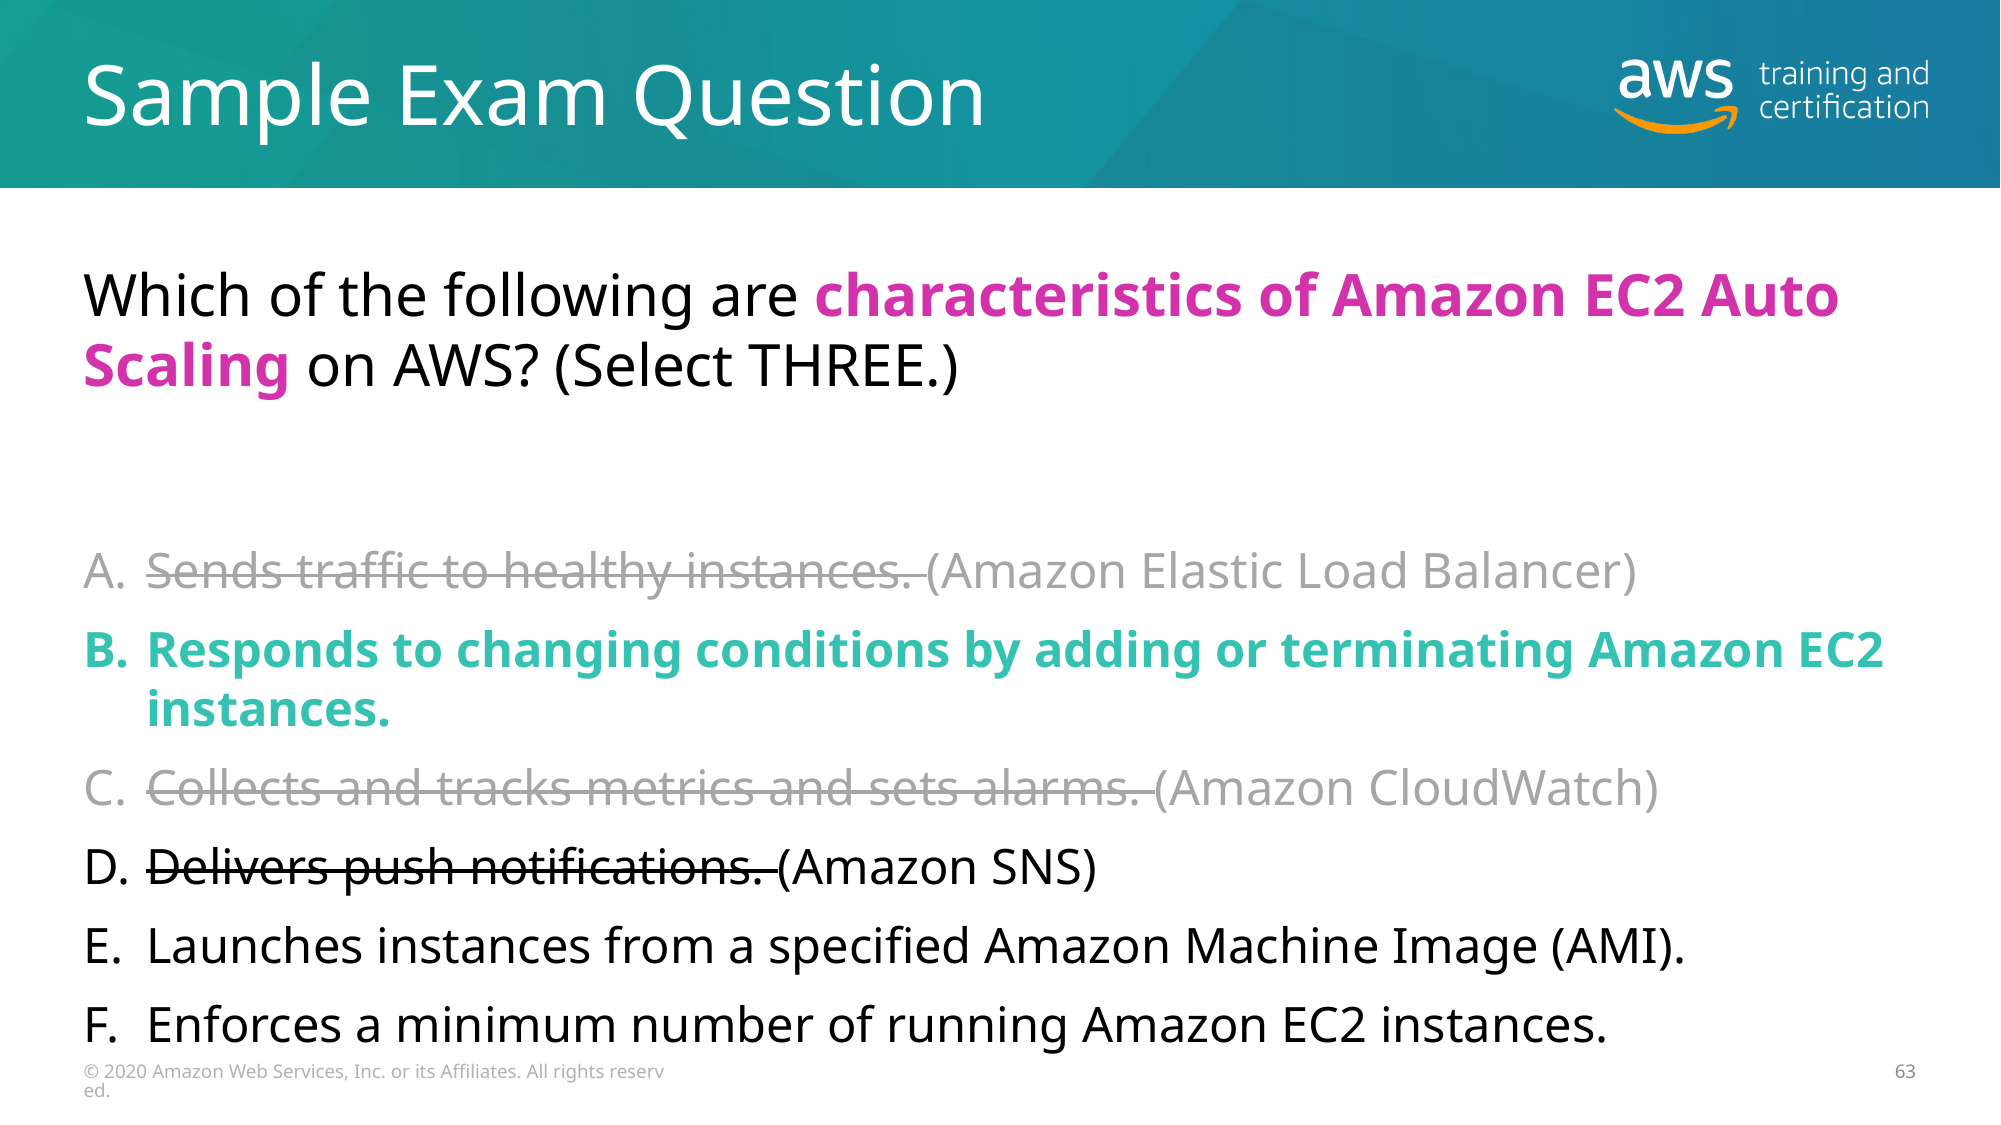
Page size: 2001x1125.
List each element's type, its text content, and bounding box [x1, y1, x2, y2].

footer © 2020 Amazon Web Services, Inc. or its Affiliates. All rights reserved. [68, 1042, 682, 1103]
picture [0, 0, 2000, 188]
title Sample Exam Question [68, 59, 1551, 138]
list Which of the following are characteristics of Amazon EC2 Auto Scaling on AWS? (Select THREE.) Sends traffic to healthy instances. (Amazon Elastic Load Balancer) Responds to changing conditions by adding or terminating Amazon EC2 instances. Collects and tracks metrics and sets alarms. (Amazon CloudWatch) Delivers push notifications. (Amazon SNS) Launches instances from a specified Amazon Machine Image (AMI). Enforces a minimum number of running Amazon EC2 instances. [68, 250, 1932, 1014]
slide_number 63 [1481, 1042, 1932, 1103]
